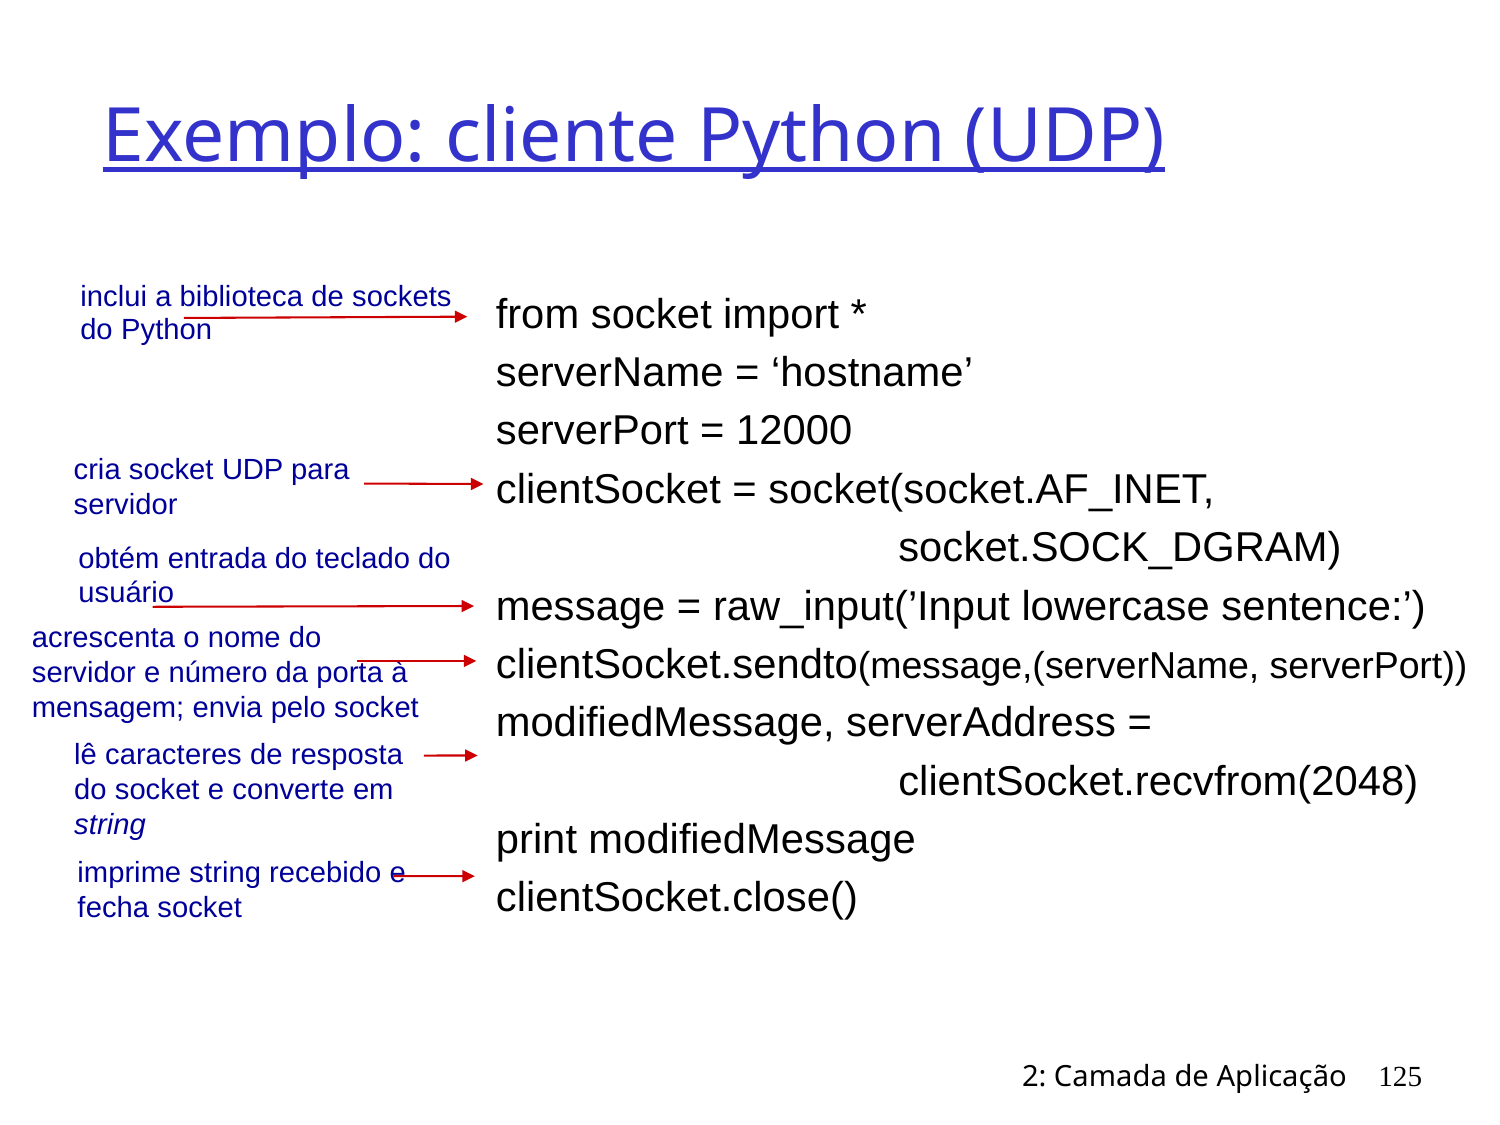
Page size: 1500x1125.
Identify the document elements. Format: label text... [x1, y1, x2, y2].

text_box inclui a biblioteca de sockets do Python [65, 271, 468, 353]
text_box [16, 610, 477, 726]
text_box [62, 858, 475, 932]
slide_number 125 [1362, 1049, 1438, 1125]
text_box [62, 533, 476, 610]
text_box from socket import * serverName = ‘hostname’ serverPort = 12000 clientSocket = socket(socket.AF_INET, socket.SOCK_DGRAM) message = raw_input(’Input lowercase sentence:’) clientSocket.sendto(message,(serverName, serverPort)) modifiedMessage, serverAddress = clientSocket.recvfrom(2048) print modifiedMessage clientSocket.close() [481, 270, 1483, 928]
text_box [1, 727, 478, 850]
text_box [58, 442, 484, 529]
footer 2: Camada de Aplicação [887, 1049, 1362, 1125]
title Exemplo: cliente Python (UDP) [87, 37, 1363, 226]
